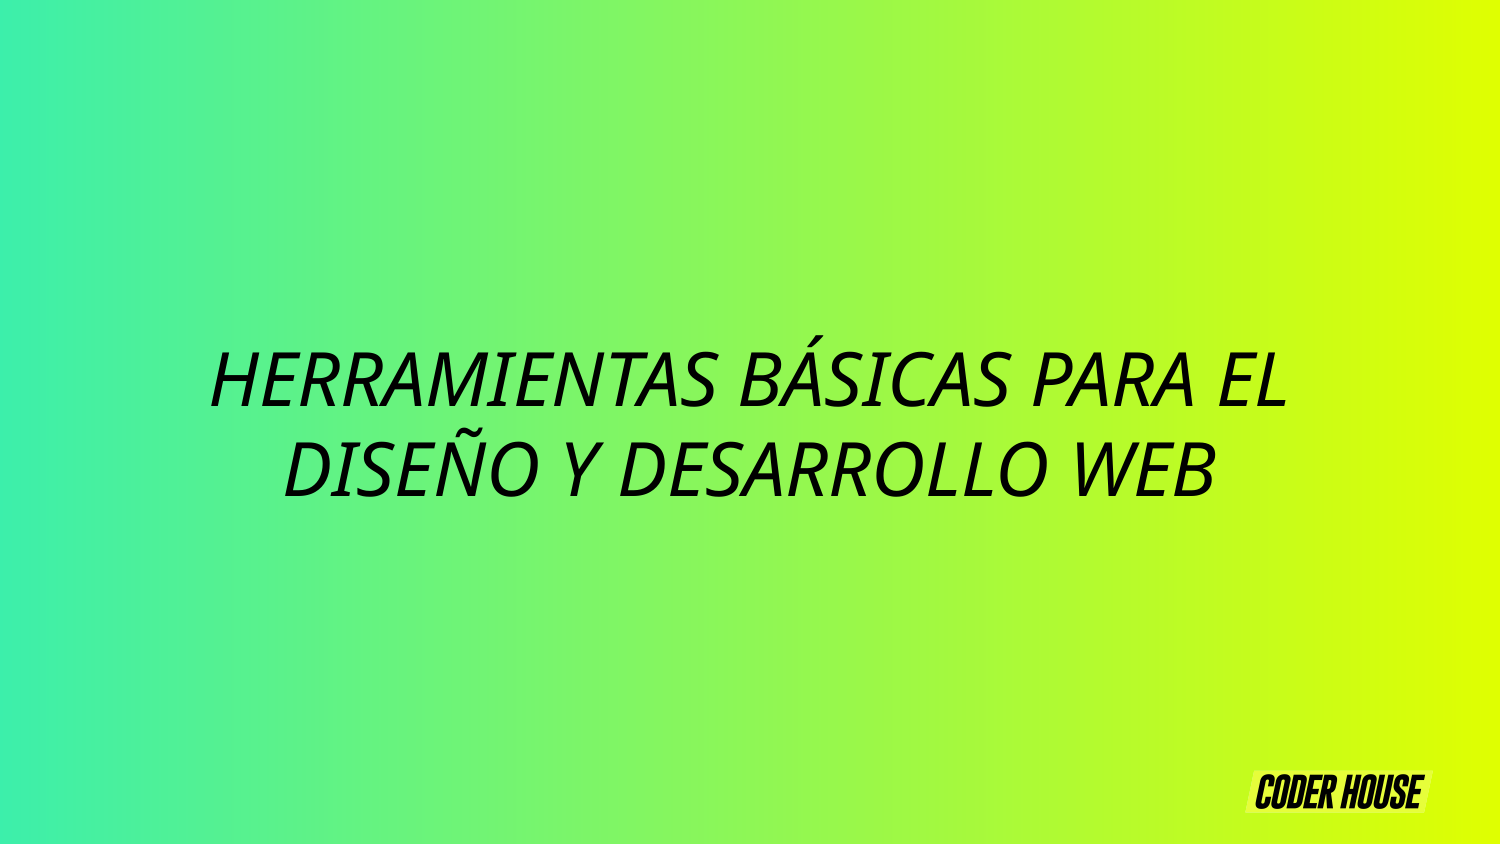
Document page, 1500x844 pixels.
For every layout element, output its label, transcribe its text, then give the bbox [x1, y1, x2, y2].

text_box HERRAMIENTAS BÁSICAS PARA EL DISEÑO Y DESARROLLO WEB [1001, 442, 1046, 496]
text_box HERRAMIENTAS BÁSICAS PARA EL DISEÑO Y DESARROLLO WEB [965, 443, 992, 495]
picture [1241, 764, 1437, 819]
text_box HERRAMIENTAS BÁSICAS PARA EL DISEÑO Y DESARROLLO WEB [1034, 0, 1310, 844]
text_box HERRAMIENTAS BÁSICAS PARA EL DISEÑO Y DESARROLLO WEB [190, 340, 969, 503]
text_box HERRAMIENTAS BÁSICAS PARA EL DISEÑO Y DESARROLLO WEB [975, 352, 1011, 406]
